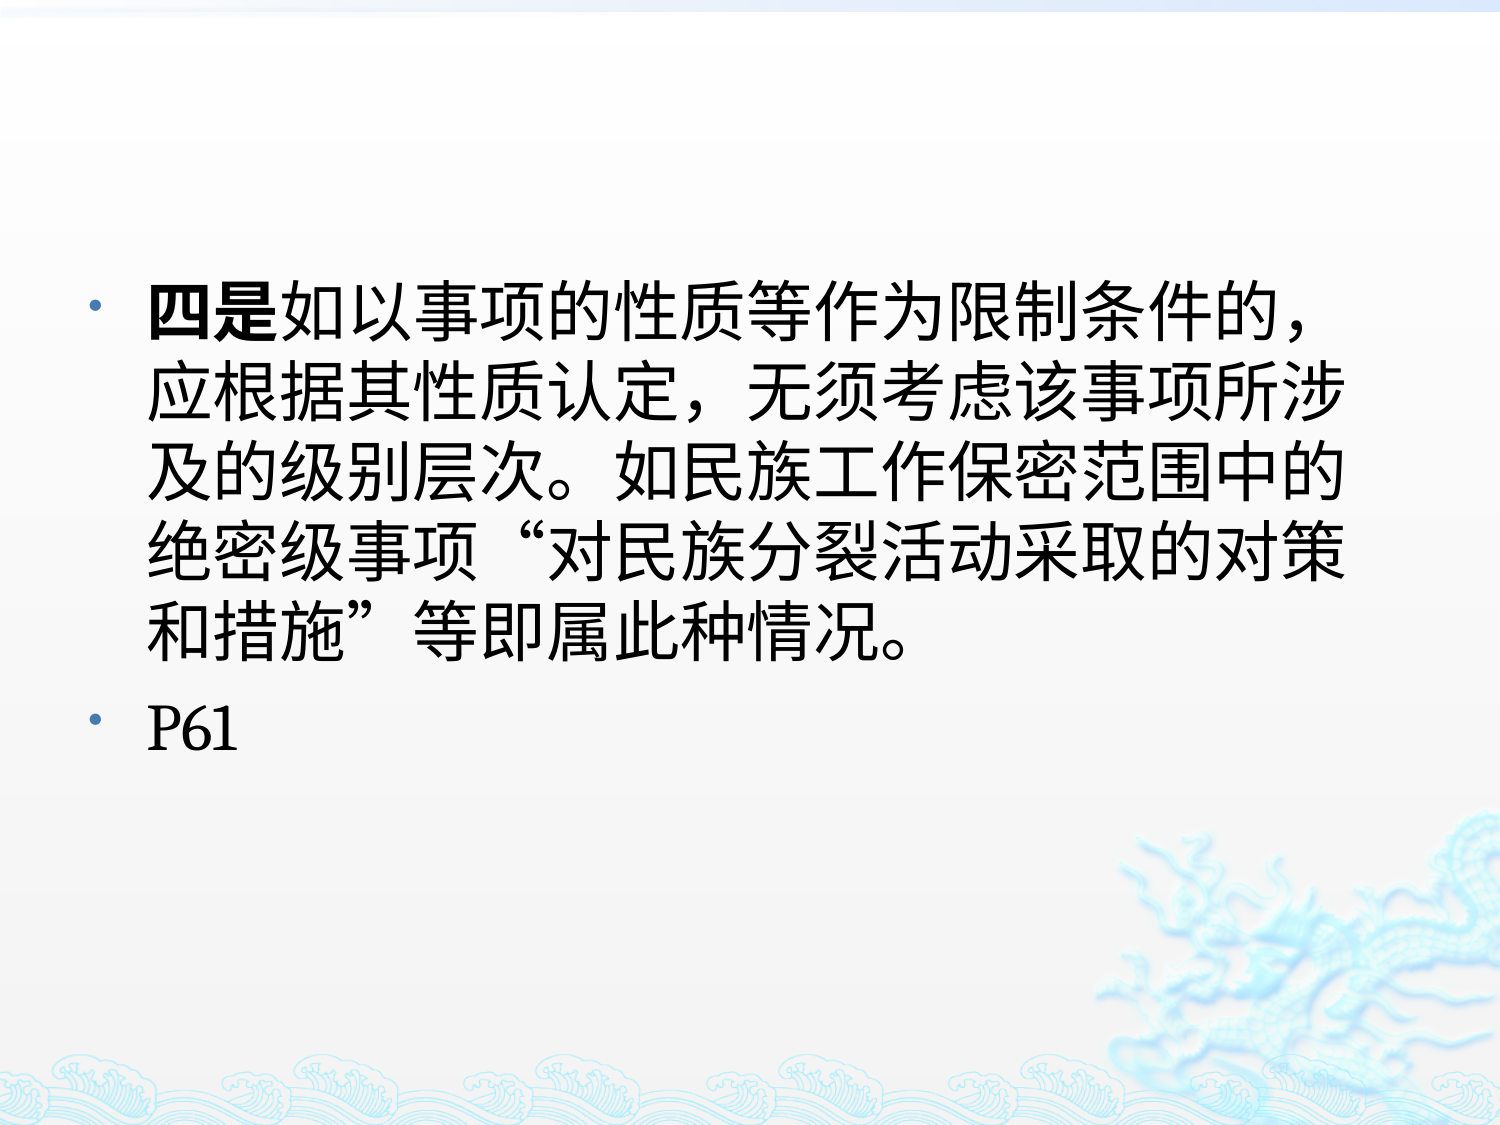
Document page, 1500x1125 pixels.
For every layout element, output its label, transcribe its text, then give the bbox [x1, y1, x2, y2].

list 四是如以事项的性质等作为限制条件的，应根据其性质认定，无须考虑该事项所涉及的级别层次。如民族工作保密范围中的绝密级事项“对民族分裂活动采取的对策和措施”等即属此种情况。 P61 [75, 262, 1425, 1005]
